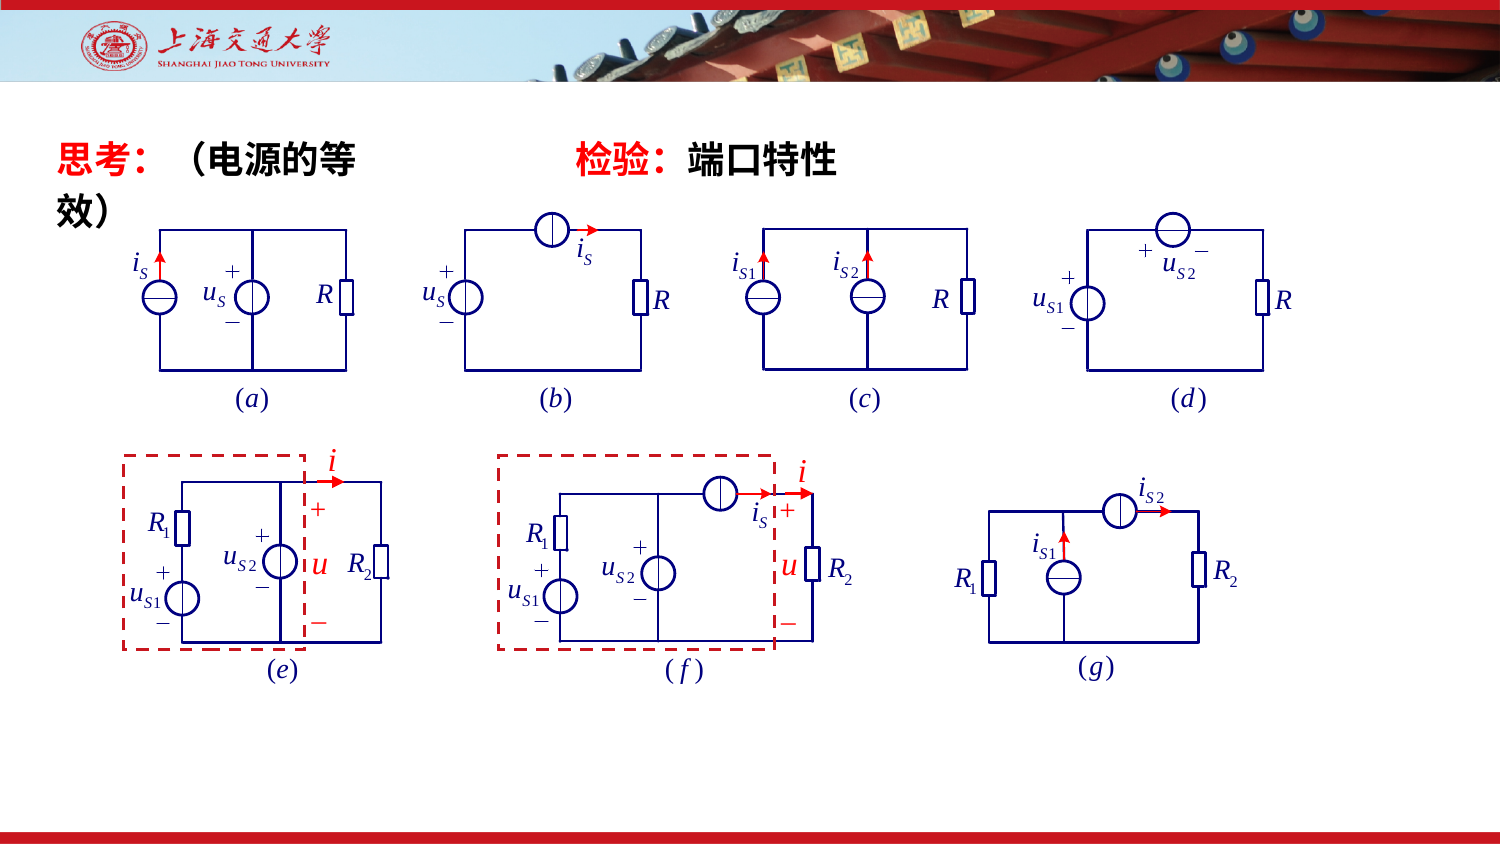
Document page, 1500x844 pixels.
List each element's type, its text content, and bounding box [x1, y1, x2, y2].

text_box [111, 193, 1303, 422]
text_box 思考：（电源的等效） [41, 121, 443, 240]
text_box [111, 466, 1303, 695]
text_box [498, 441, 835, 650]
text_box 检验：端口特性 [560, 121, 1058, 189]
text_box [123, 431, 365, 650]
picture [0, 0, 1500, 82]
